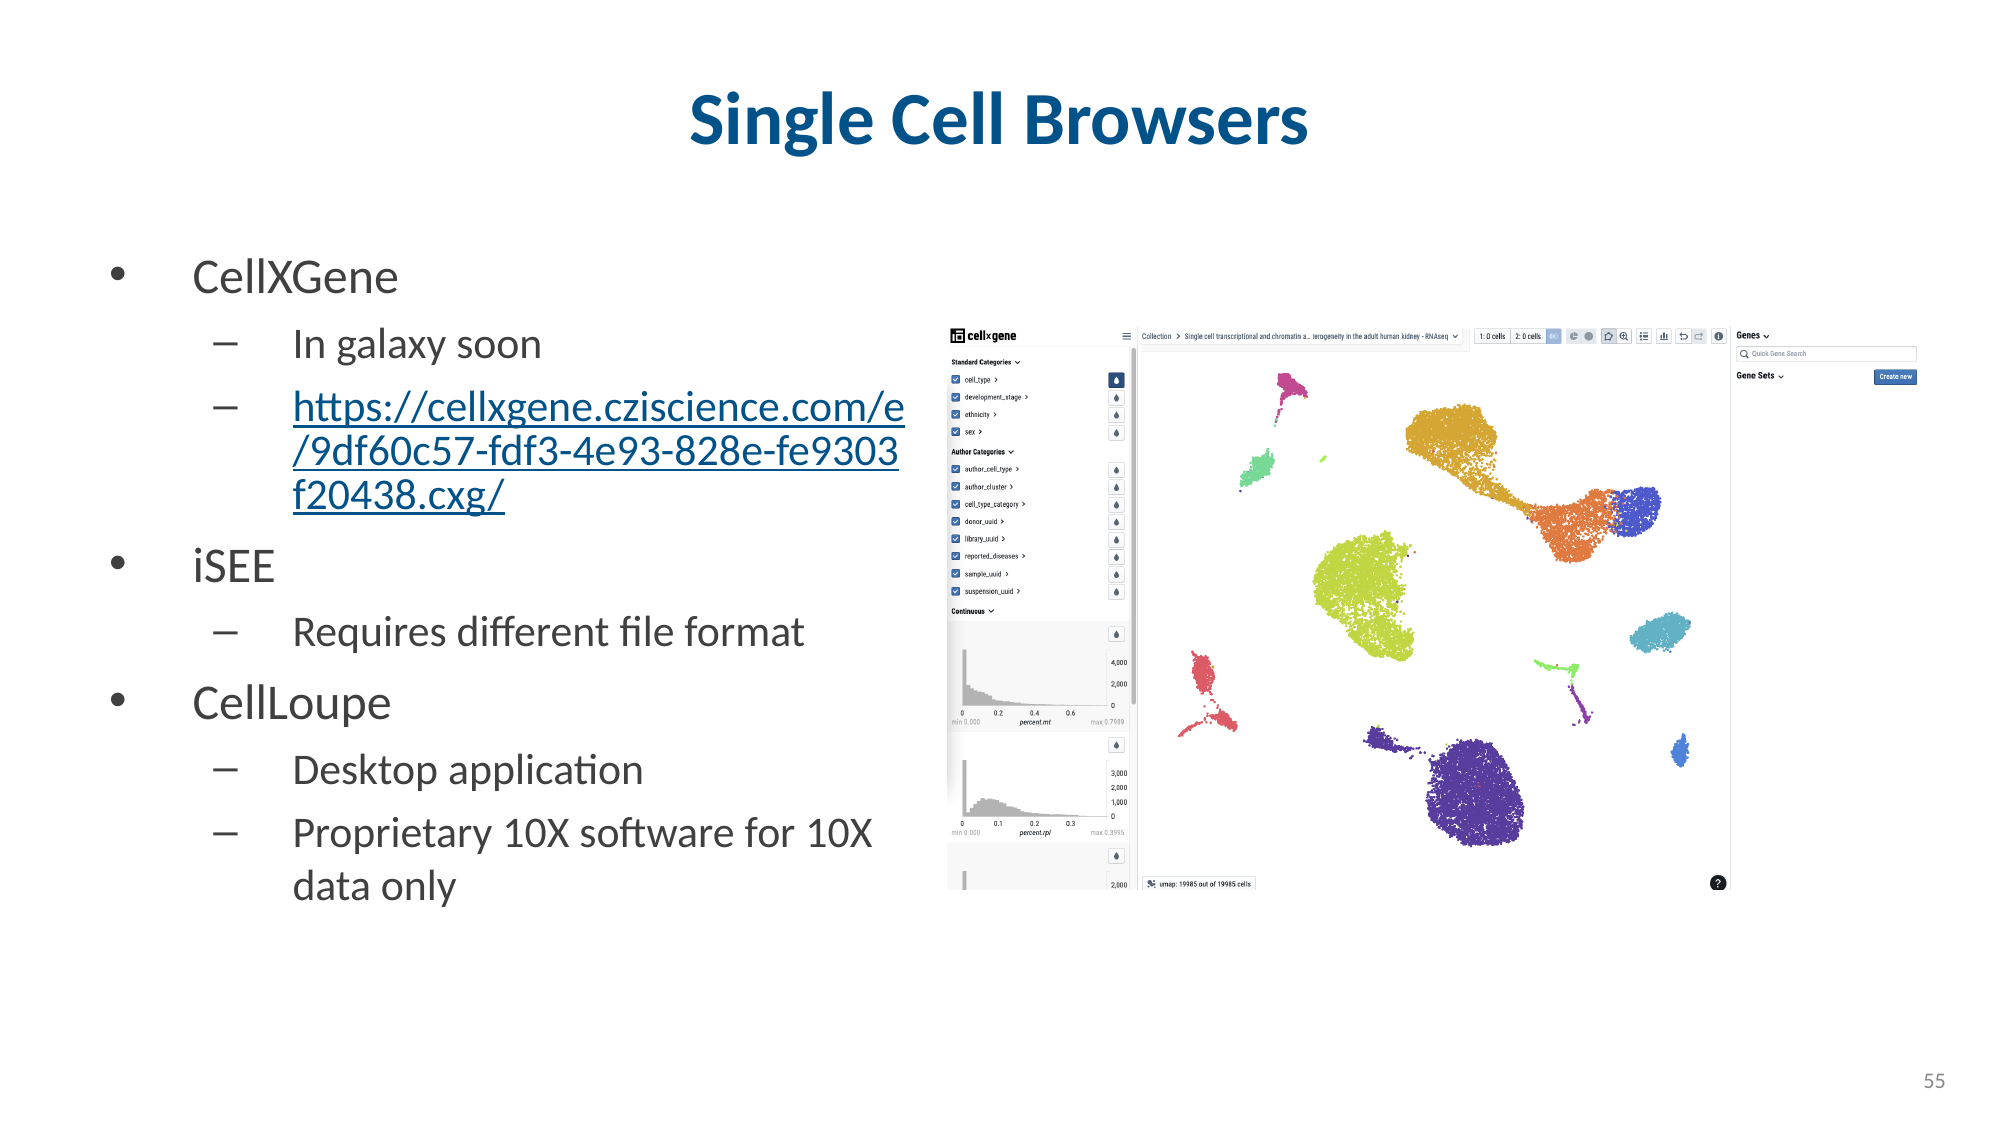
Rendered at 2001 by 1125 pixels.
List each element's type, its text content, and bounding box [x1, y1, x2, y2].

title Single Cell Browsers [0, 20, 2000, 209]
picture [947, 326, 1919, 890]
list CellXGene In galaxy soon https://cellxgene.cziscience.com/e/9df60c57-fdf3-4e93-828e-fe9303f20438.cxg/ iSEE Requires different file format CellLoupe Desktop application Proprietary 10X software for 10X data only [81, 237, 918, 1058]
